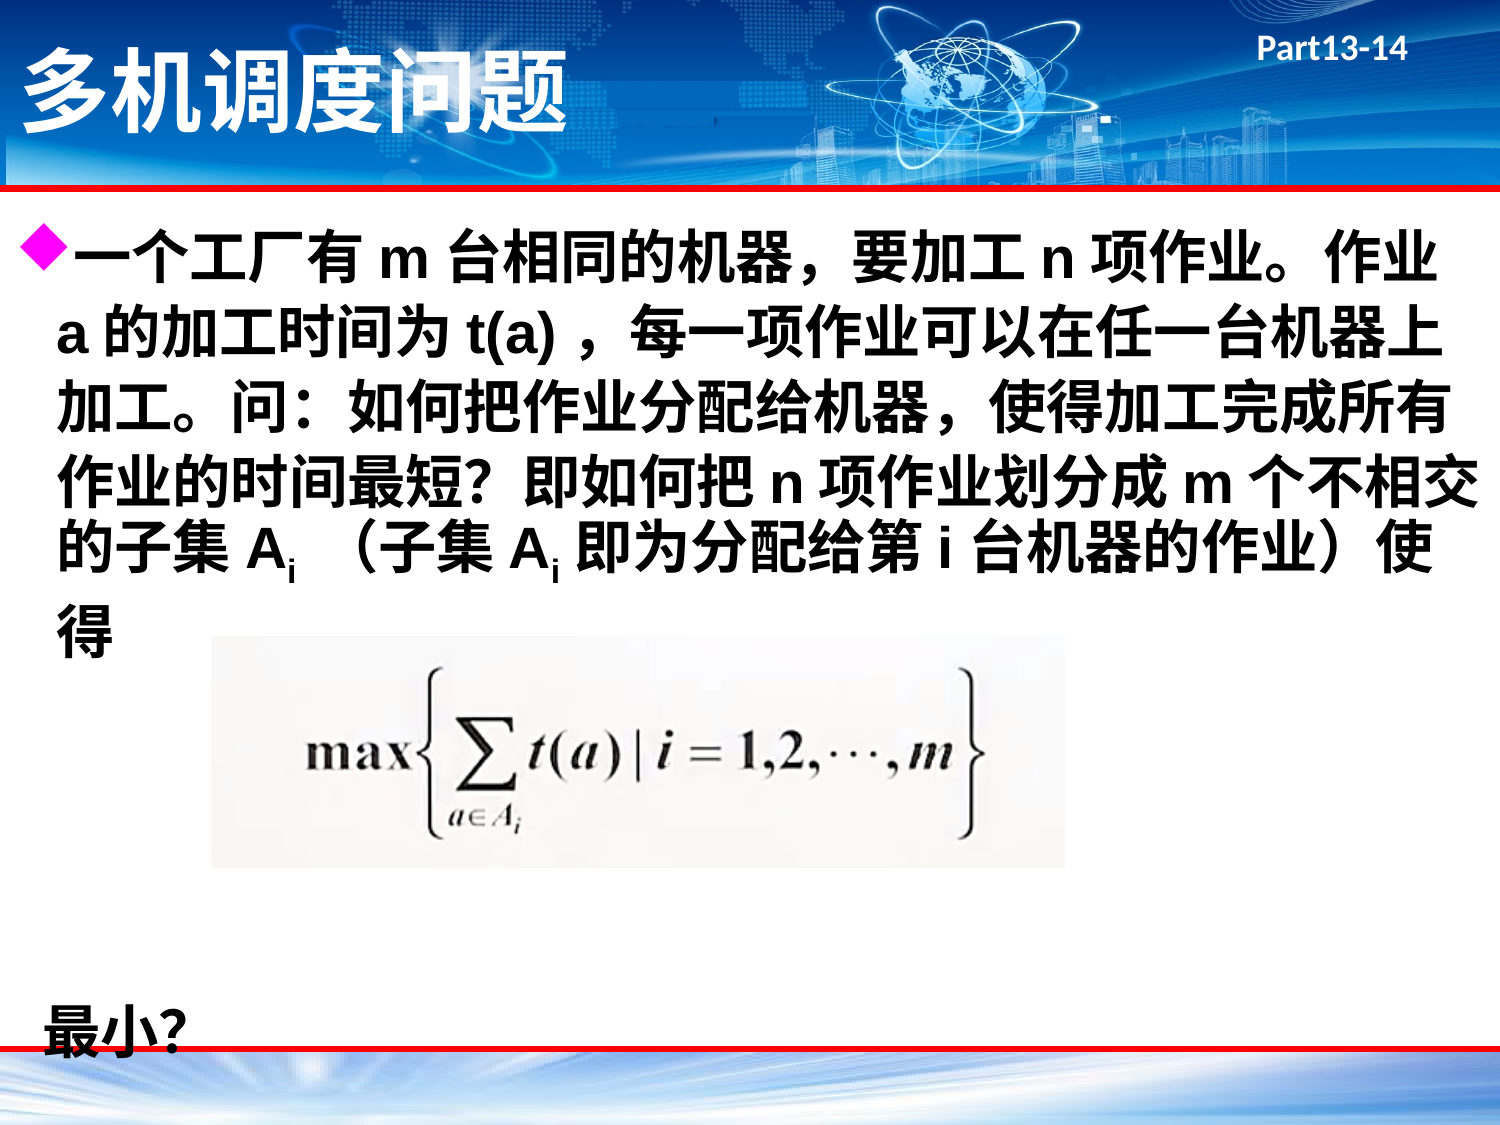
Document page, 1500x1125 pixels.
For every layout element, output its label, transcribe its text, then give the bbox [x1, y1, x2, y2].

list 一个工厂有m台相同的机器，要加工n项作业。作业a的加工时间为t(a)，每一项作业可以在任一台机器上加工。问：如何把作业分配给机器，使得加工完成所有作业的时间最短？即如何把n项作业划分成m个不相交的子集Ai （子集Ai即为分配给第i台机器的作业）使得 最小？ [0, 207, 1498, 1032]
title 多机调度问题 [3, 2, 1500, 189]
picture [0, 0, 1500, 185]
picture [211, 636, 1065, 869]
picture [0, 1052, 1500, 1125]
